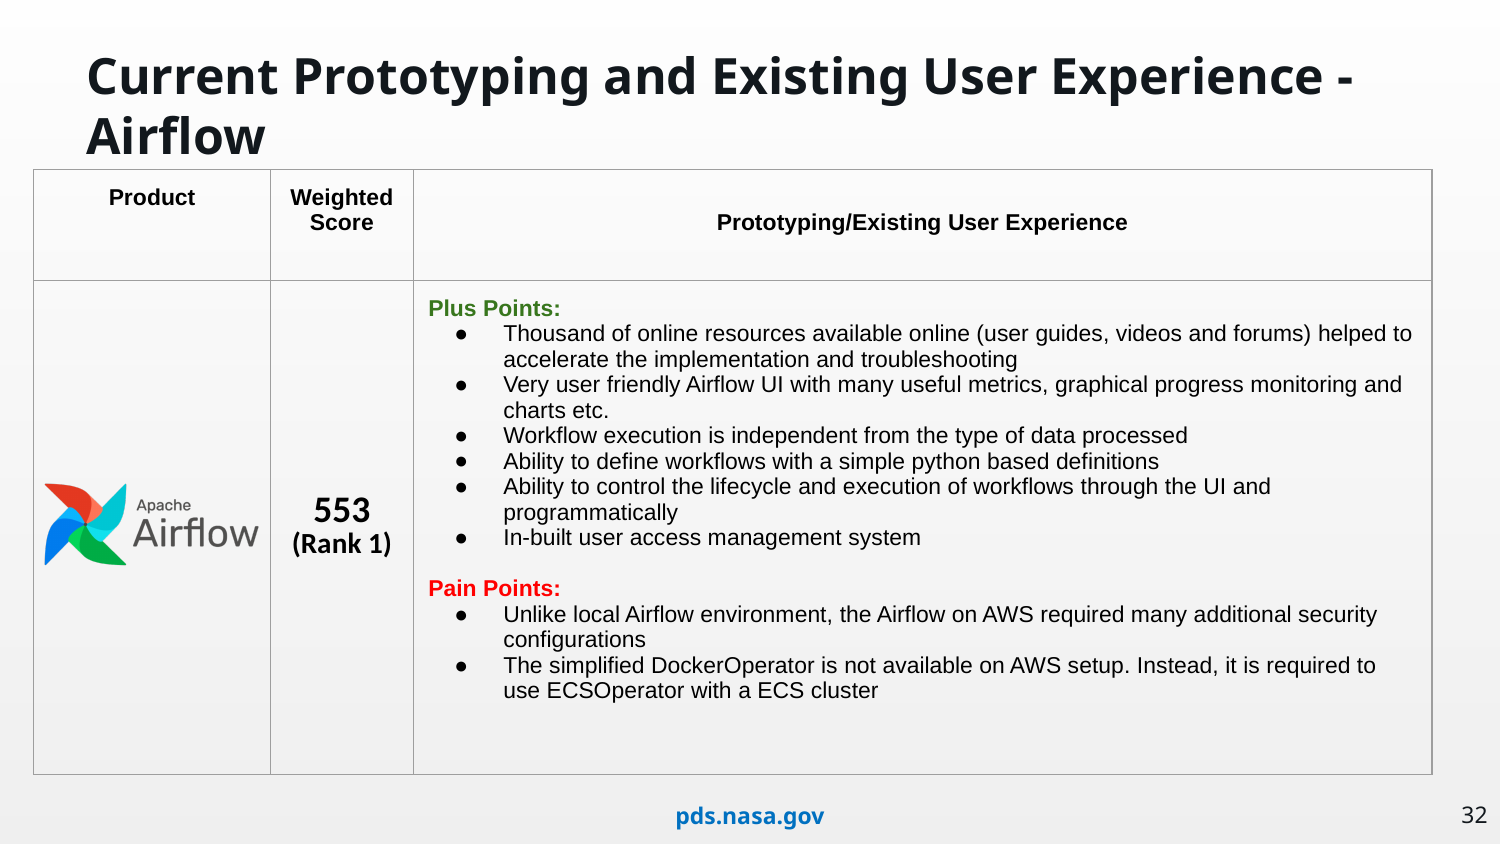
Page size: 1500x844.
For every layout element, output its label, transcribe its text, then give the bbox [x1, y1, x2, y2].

table_header Prototyping/Existing User Experience [414, 170, 1431, 280]
slide_number ‹#› [1396, 791, 1500, 840]
table_cell 553 (Rank 1) [271, 281, 413, 774]
table_header Weighted Score [271, 170, 413, 280]
table_header Product [34, 170, 270, 280]
picture [44, 482, 259, 566]
title Current Prototyping and Existing User Experience - Airflow [75, 33, 1425, 169]
table_cell [34, 281, 270, 774]
table_cell Plus Points: Thousand of online resources available online (user guides, videos and forums) helped to accelerate the implementation and troubleshooting Very user friendly Airflow UI with many useful metrics, graphical progress monitoring and charts etc. Workflow execution is independent from the type of data processed Ability to define workflows with a simple python based definitions Ability to control the lifecycle and execution of workflows through the UI and programmatically In-built user access management system Pain Points: Unlike local Airflow environment, the Airflow on AWS required many additional security configurations The simplified DockerOperator is not available on AWS setup. Instead, it is required to use ECSOperator with a ECS cluster [414, 281, 1431, 774]
